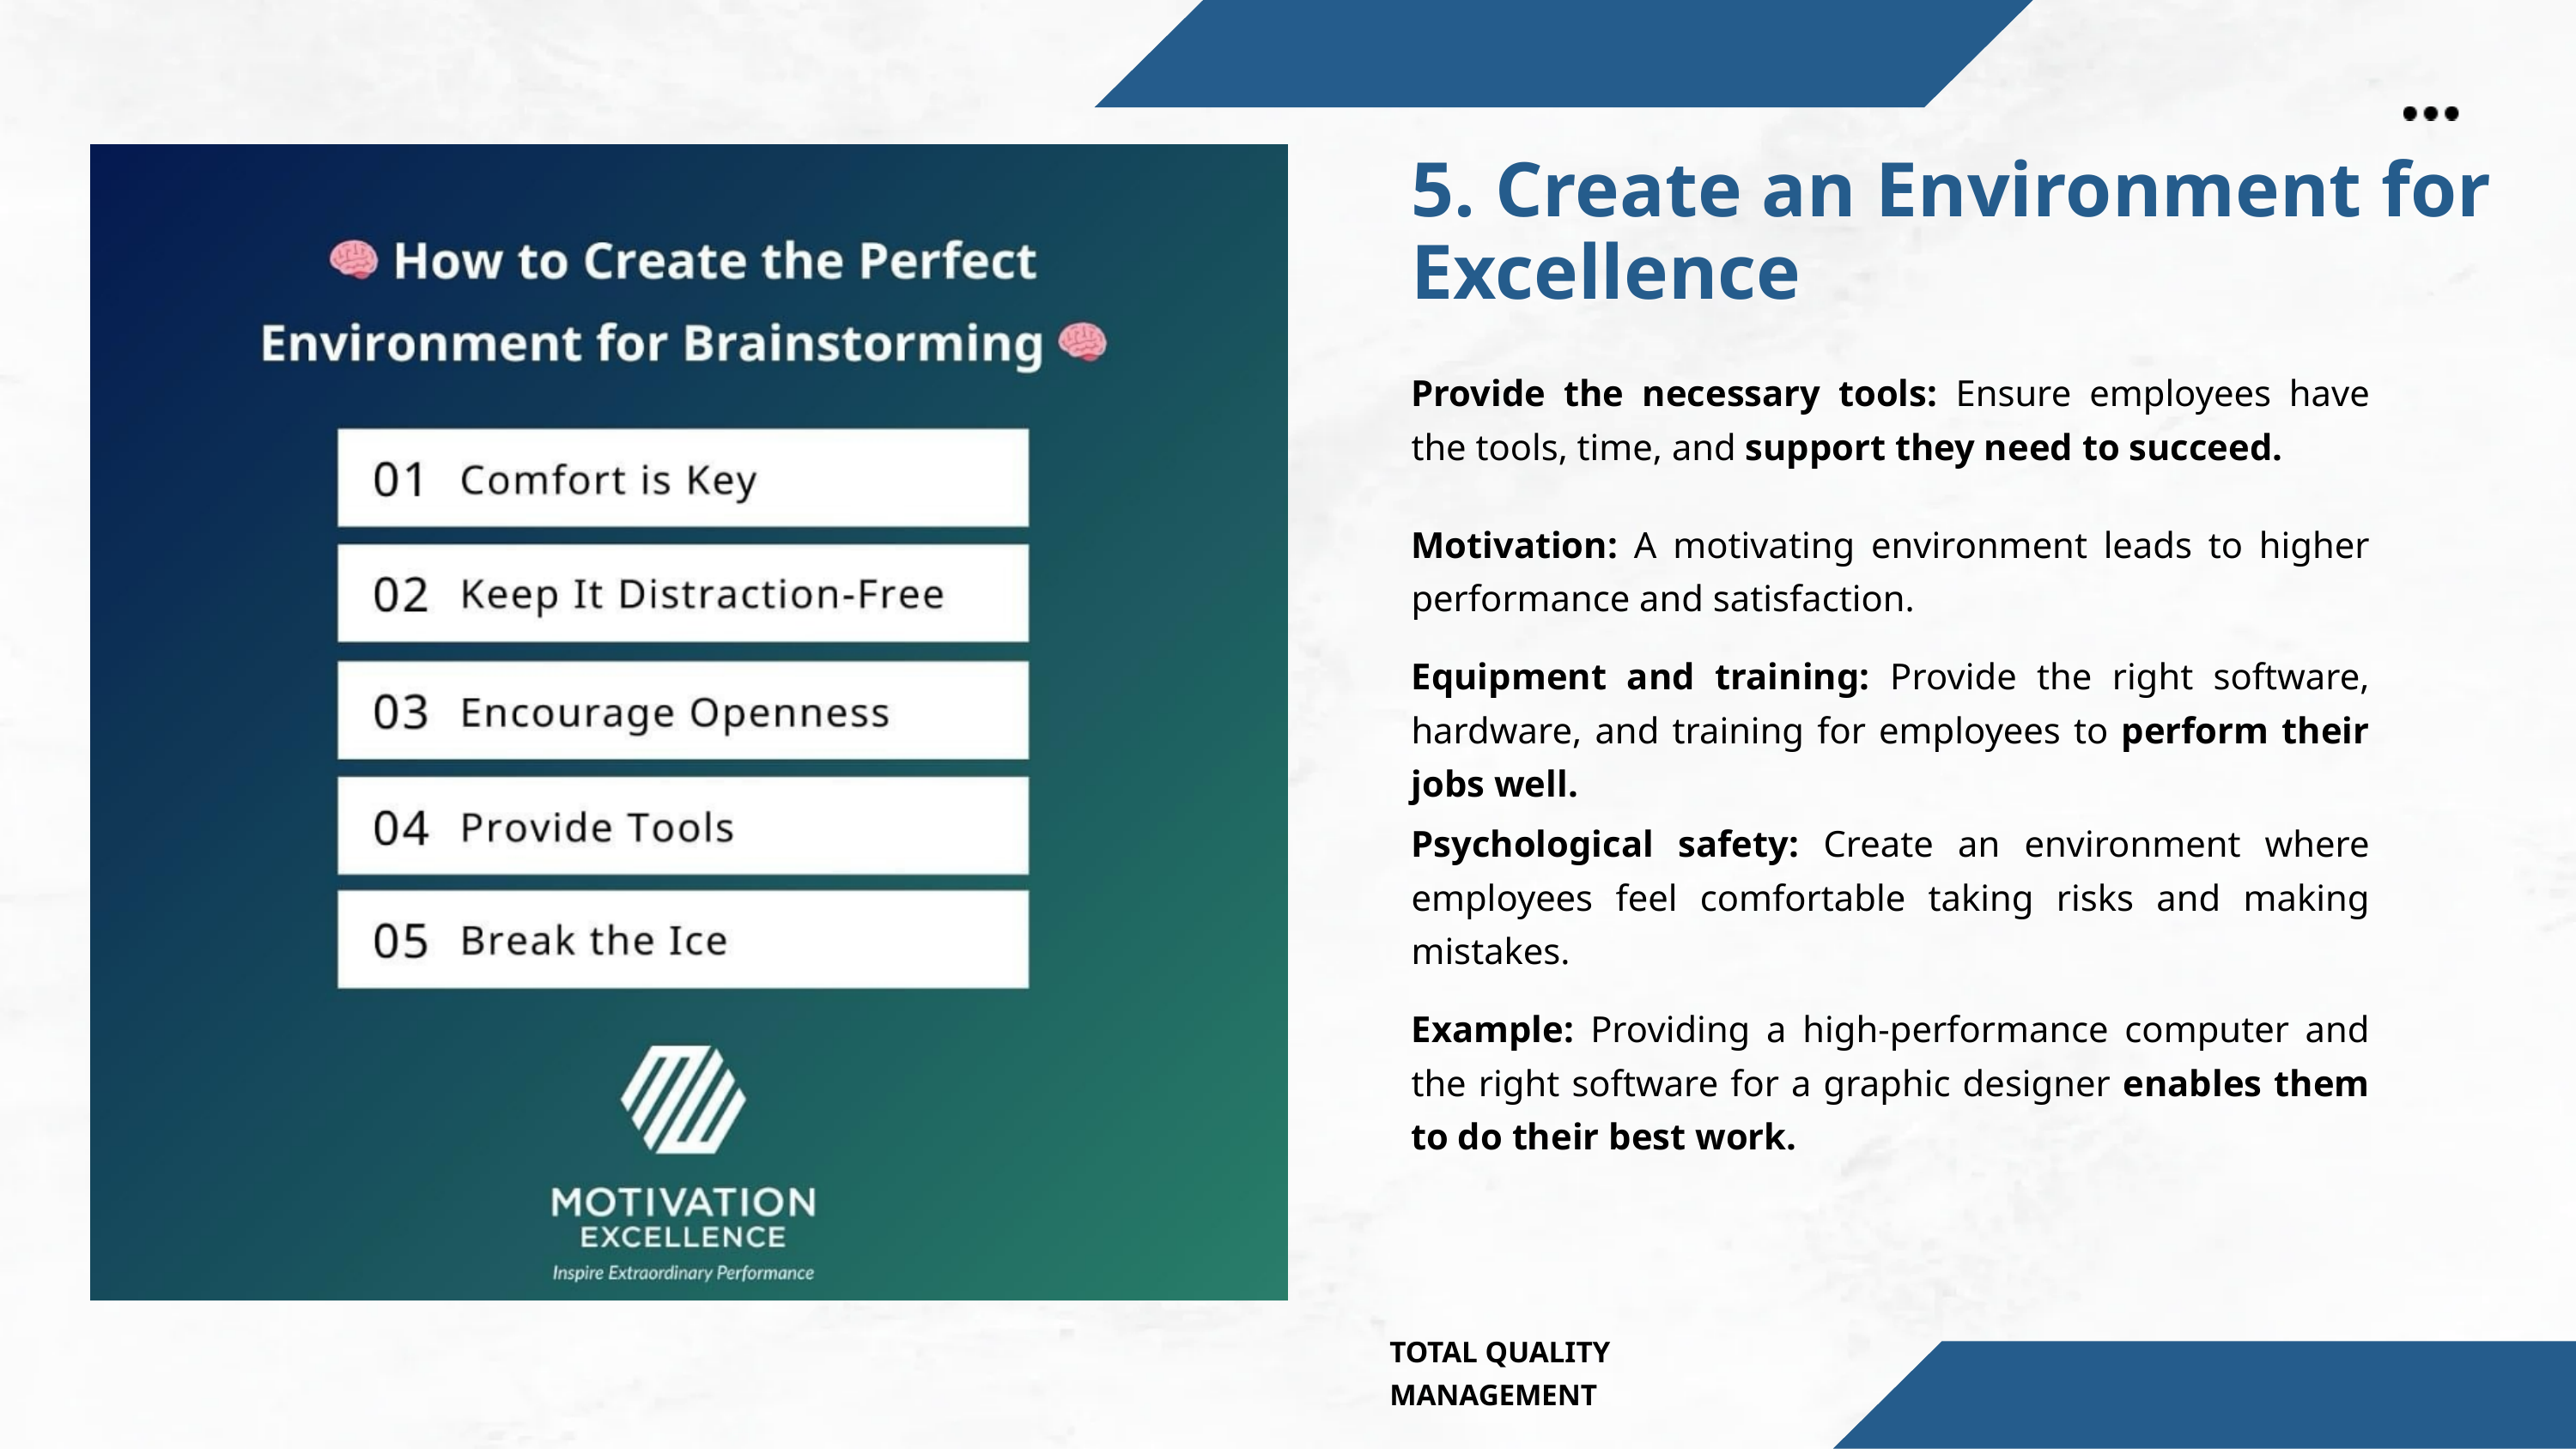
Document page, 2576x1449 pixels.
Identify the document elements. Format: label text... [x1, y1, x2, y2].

text_box Provide the necessary tools: Ensure employees have the tools, time, and support they need to succeed. [1411, 360, 2370, 468]
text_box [89, 144, 1289, 1300]
text_box 5. Create an Environment for Excellence [1411, 149, 2576, 314]
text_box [1094, 0, 2033, 108]
text_box [2403, 106, 2459, 122]
text_box Equipment and training: Provide the right software, hardware, and training for employees to perform their jobs well. [1411, 643, 2370, 804]
text_box Example: Providing a high-performance computer and the right software for a graphic designer enables them to do their best work. [1411, 996, 2370, 1157]
text_box Motivation: A motivating environment leads to higher performance and satisfaction. [1411, 512, 2370, 620]
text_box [1832, 1341, 2576, 1449]
text_box Psychological safety: Create an environment where employees feel comfortable taking risks and making mistakes. [1411, 810, 2370, 973]
text_box [0, 0, 2576, 1449]
text_box TOTAL QUALITY MANAGEMENT [1389, 1325, 1814, 1411]
